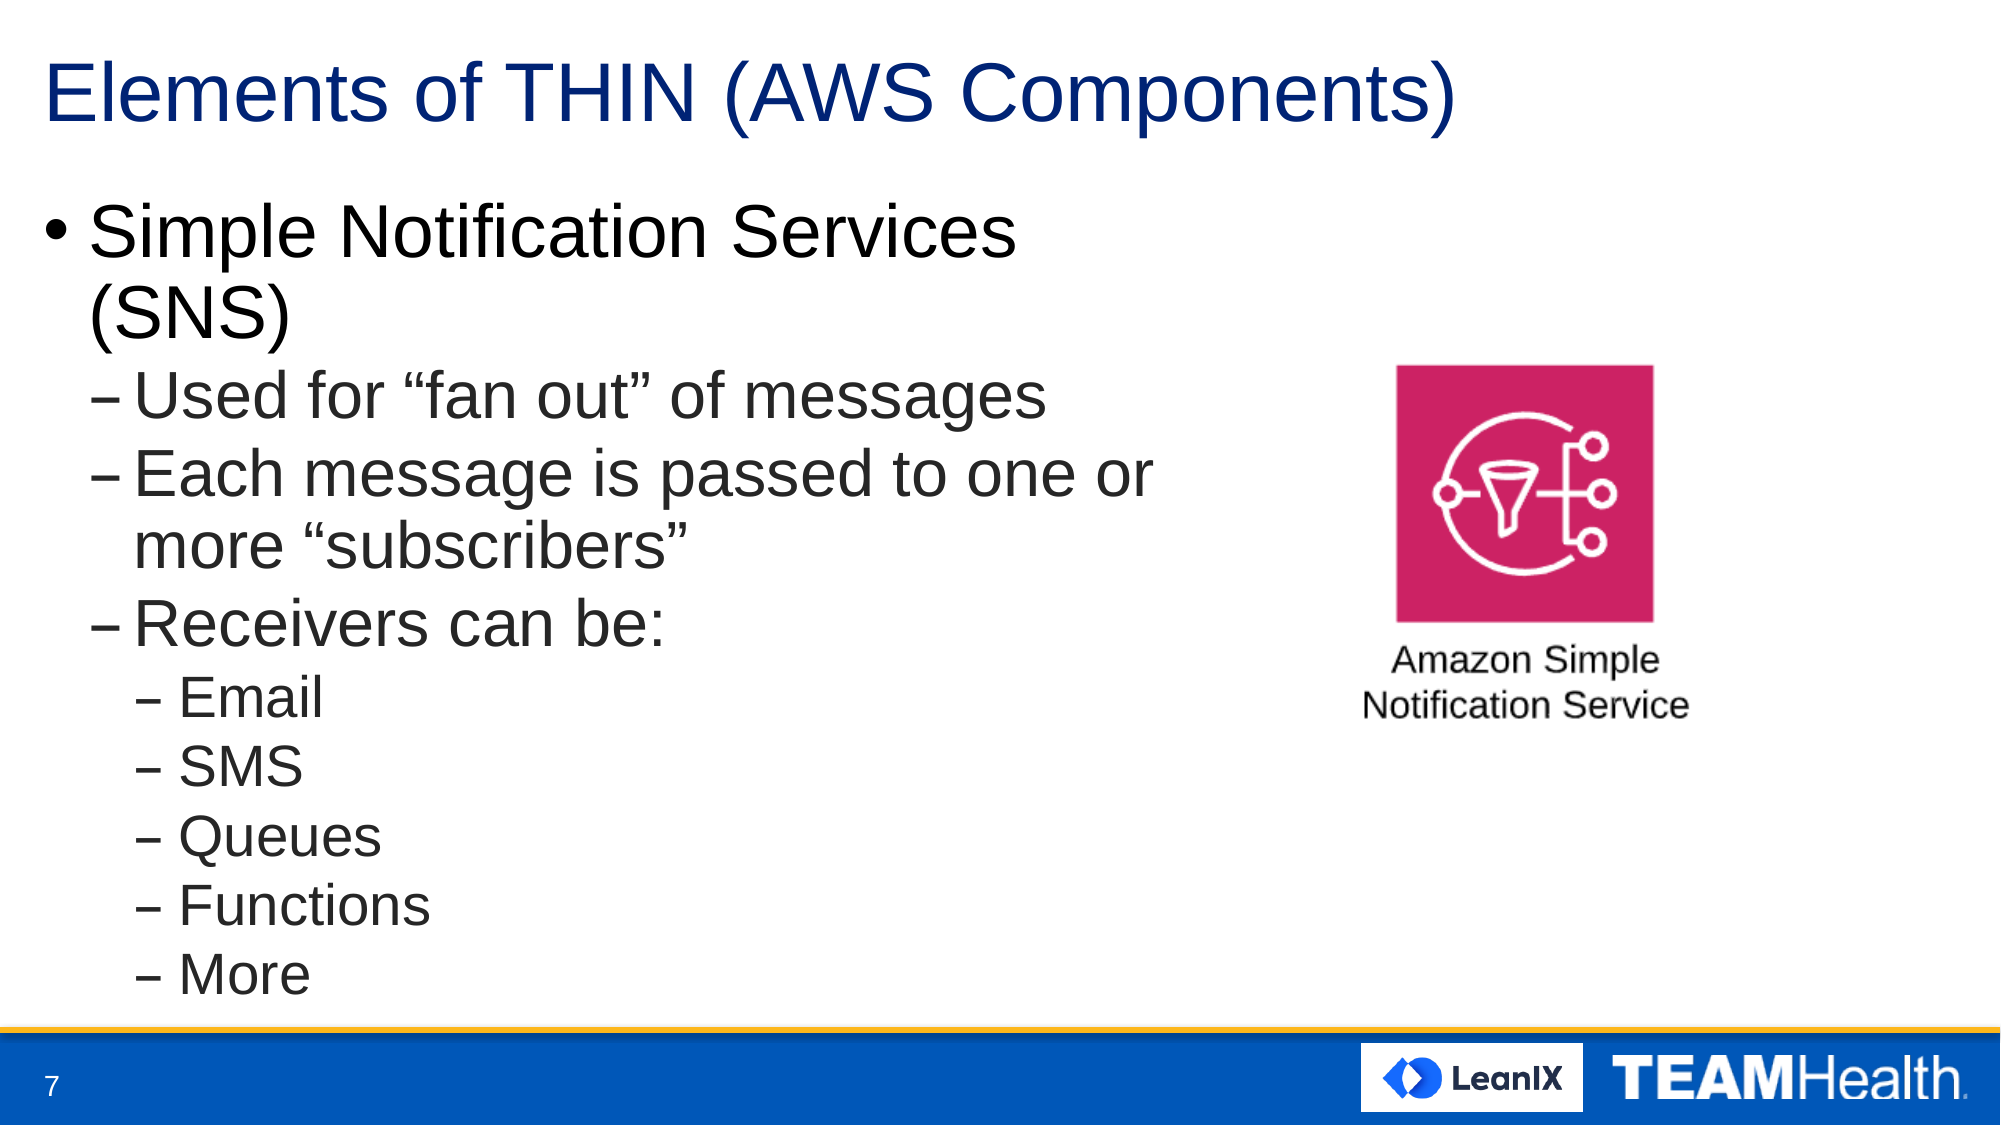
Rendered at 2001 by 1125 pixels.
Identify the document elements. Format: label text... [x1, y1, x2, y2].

slide_number 7 [43, 1067, 121, 1102]
title Elements of THIN (AWS Components) [43, 37, 1957, 152]
picture [1357, 355, 1708, 736]
list Simple Notification Services (SNS) Used for “fan out” of messages Each message is passed to one or more “subscribers” Receivers can be: Email SMS Queues Functions More [43, 192, 1240, 994]
picture [1361, 1043, 1583, 1112]
